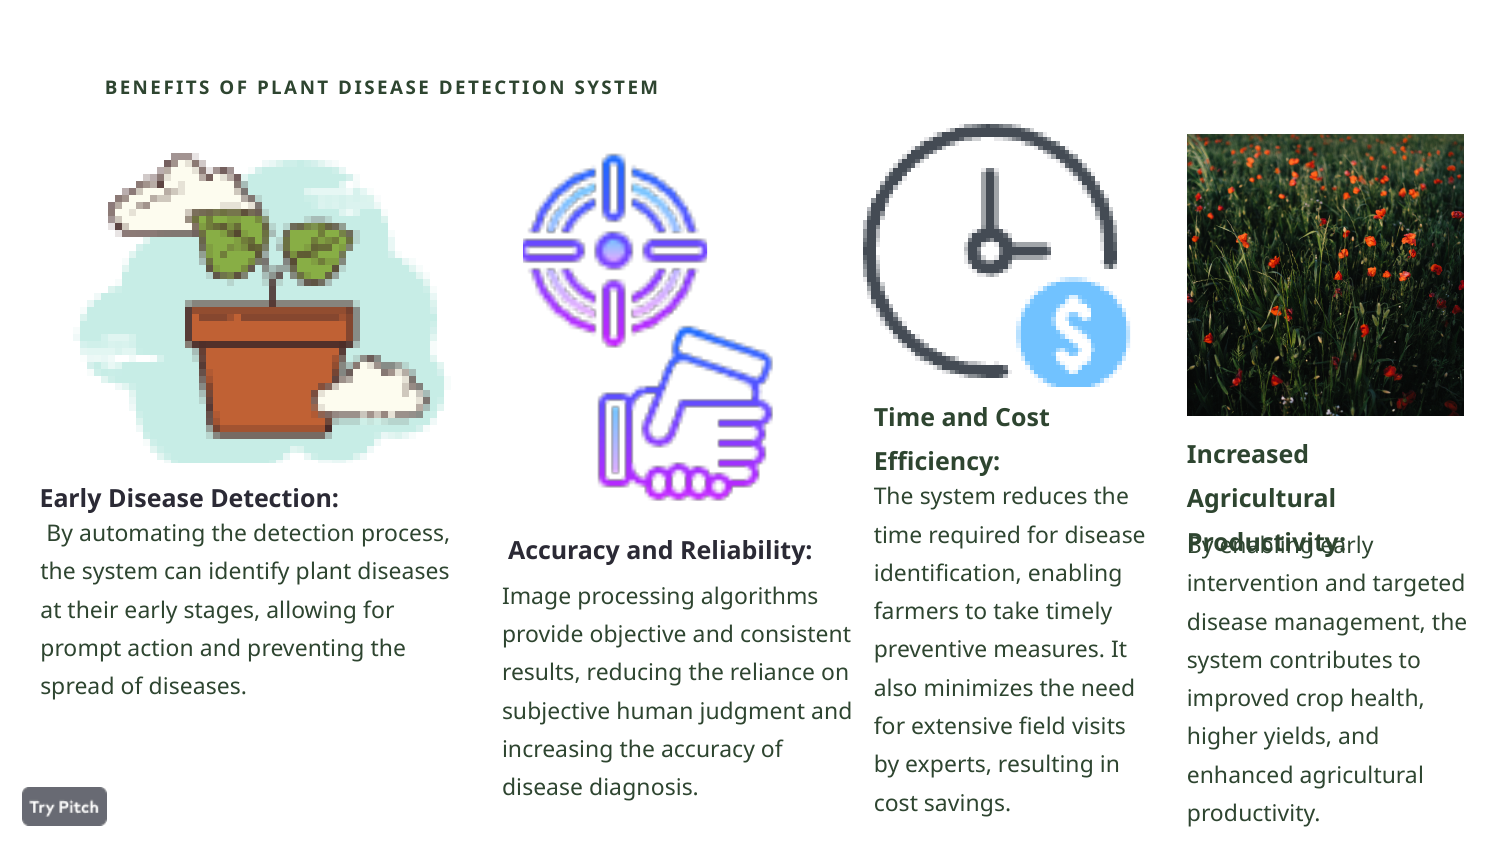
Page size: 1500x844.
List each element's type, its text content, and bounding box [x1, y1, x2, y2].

text_box Time and Cost Efficiency: [873, 387, 1153, 471]
text_box By enabling early intervention and targeted disease management, the system contributes to improved crop health, higher yields, and enhanced agricultural productivity. [1186, 519, 1486, 788]
picture [1187, 134, 1465, 416]
text_box Image processing algorithms provide objective and consistent results, reducing the reliance on subjective human judgment and increasing the accuracy of disease diagnosis. [502, 570, 858, 801]
text_box The system reduces the time required for disease identification, enabling farmers to take timely preventive measures. It also minimizes the need for extensive field visits by experts, resulting in cost savings. [873, 471, 1153, 816]
picture [522, 134, 793, 521]
text_box Accuracy and Reliability: [508, 520, 821, 565]
text_box By automating the detection process, the system can identify plant diseases at their early stages, allowing for prompt action and preventing the spread of diseases. [40, 507, 463, 700]
text_box Increased Agricultural Productivity: [1186, 425, 1464, 513]
text_box BENEFITS OF PLANT DISEASE DETECTION SYSTEM [104, 60, 1449, 98]
picture [39, 151, 486, 464]
picture [850, 116, 1131, 387]
picture [22, 787, 107, 826]
text_box Early Disease Detection: [39, 468, 485, 513]
